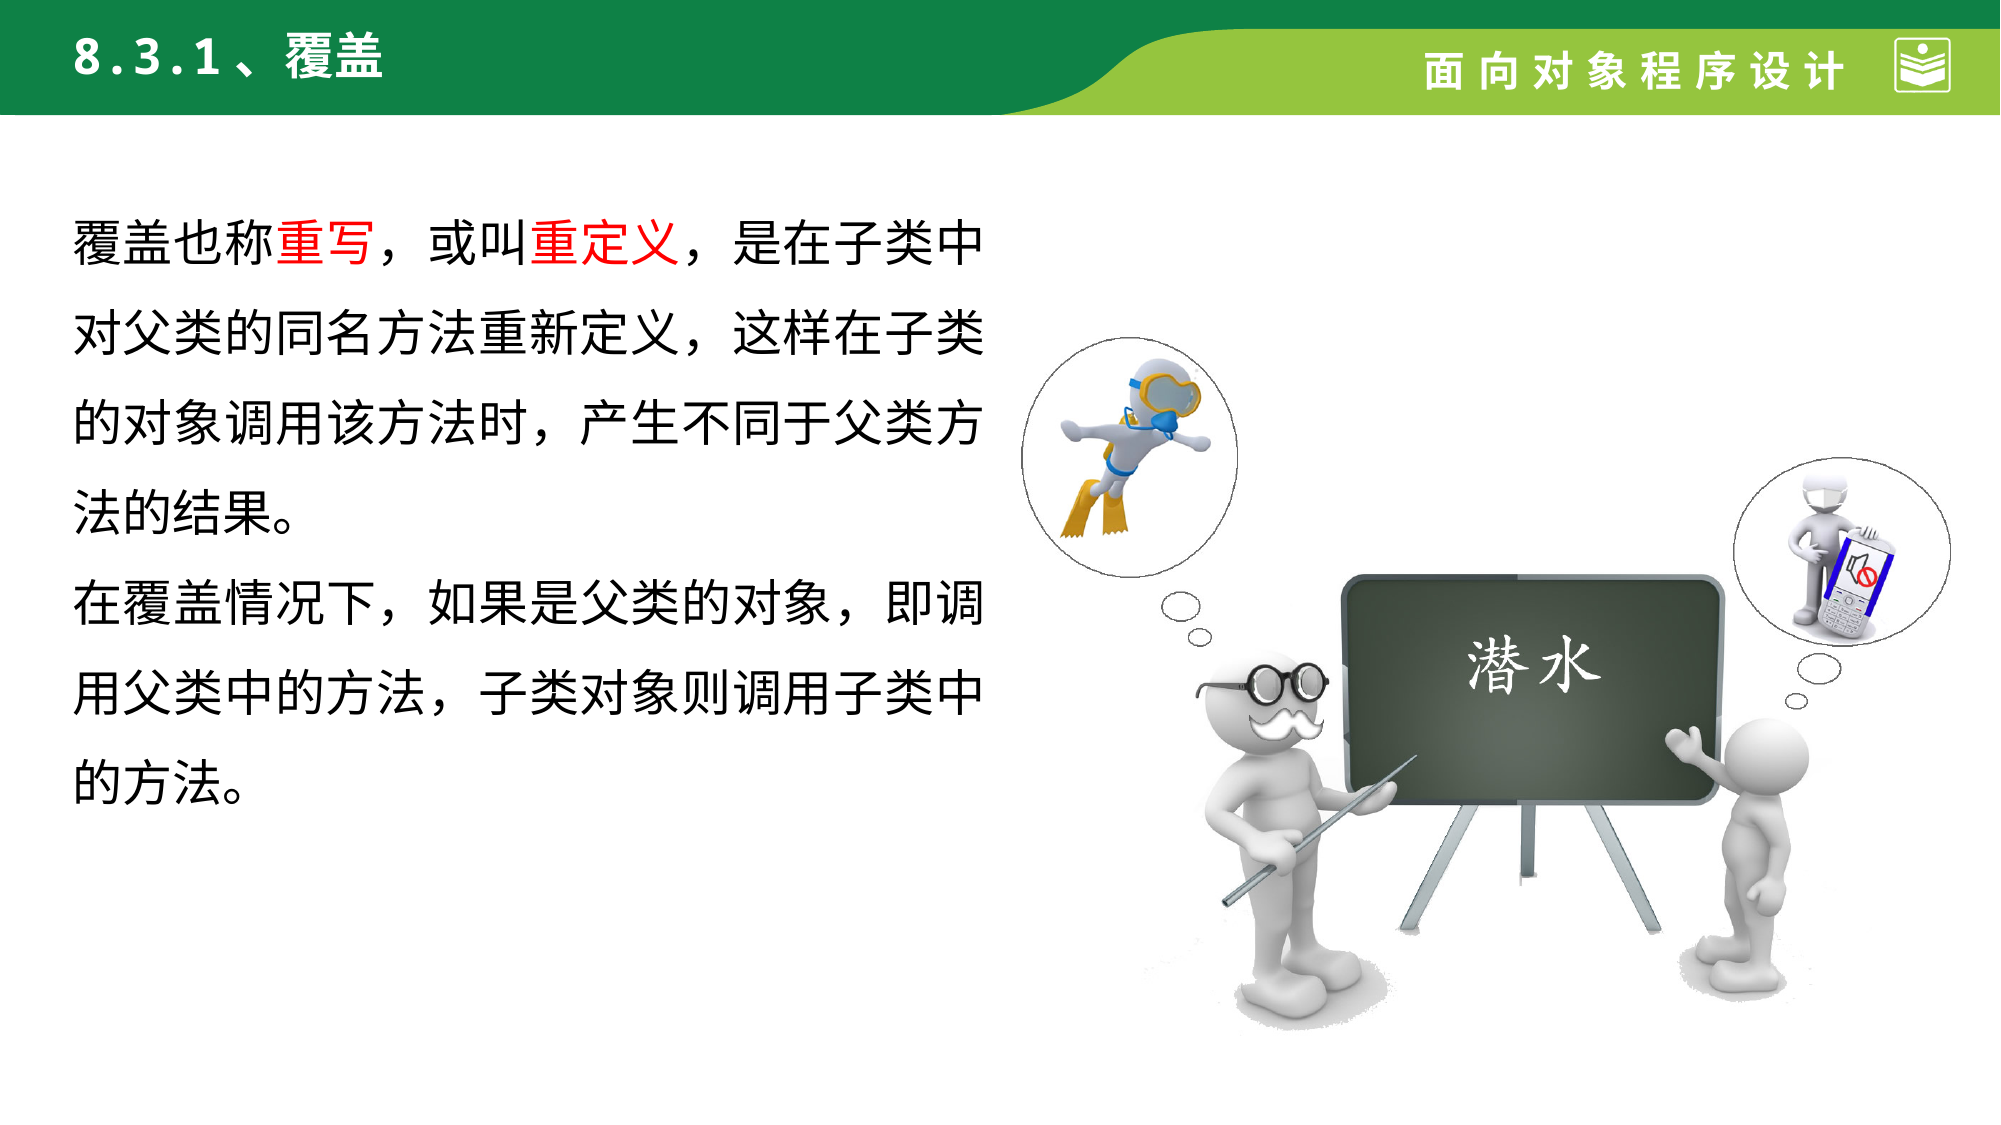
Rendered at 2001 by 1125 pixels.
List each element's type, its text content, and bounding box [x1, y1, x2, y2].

picture [1020, 326, 1951, 1036]
text_box 8.3.1、覆盖 [57, 16, 780, 92]
text_box [999, 28, 2000, 116]
text_box [0, 0, 2000, 116]
text_box 覆盖也称重写，或叫重定义，是在子类中对父类的同名方法重新定义，这样在子类的对象调用该方法时，产生不同于父类方法的结果。 在覆盖情况下，如果是父类的对象，即调用父类中的方法，子类对象则调用子类中的方法。 [57, 173, 1000, 819]
picture [1893, 37, 1951, 93]
text_box 面向对象程序设计 [1409, 37, 1861, 103]
